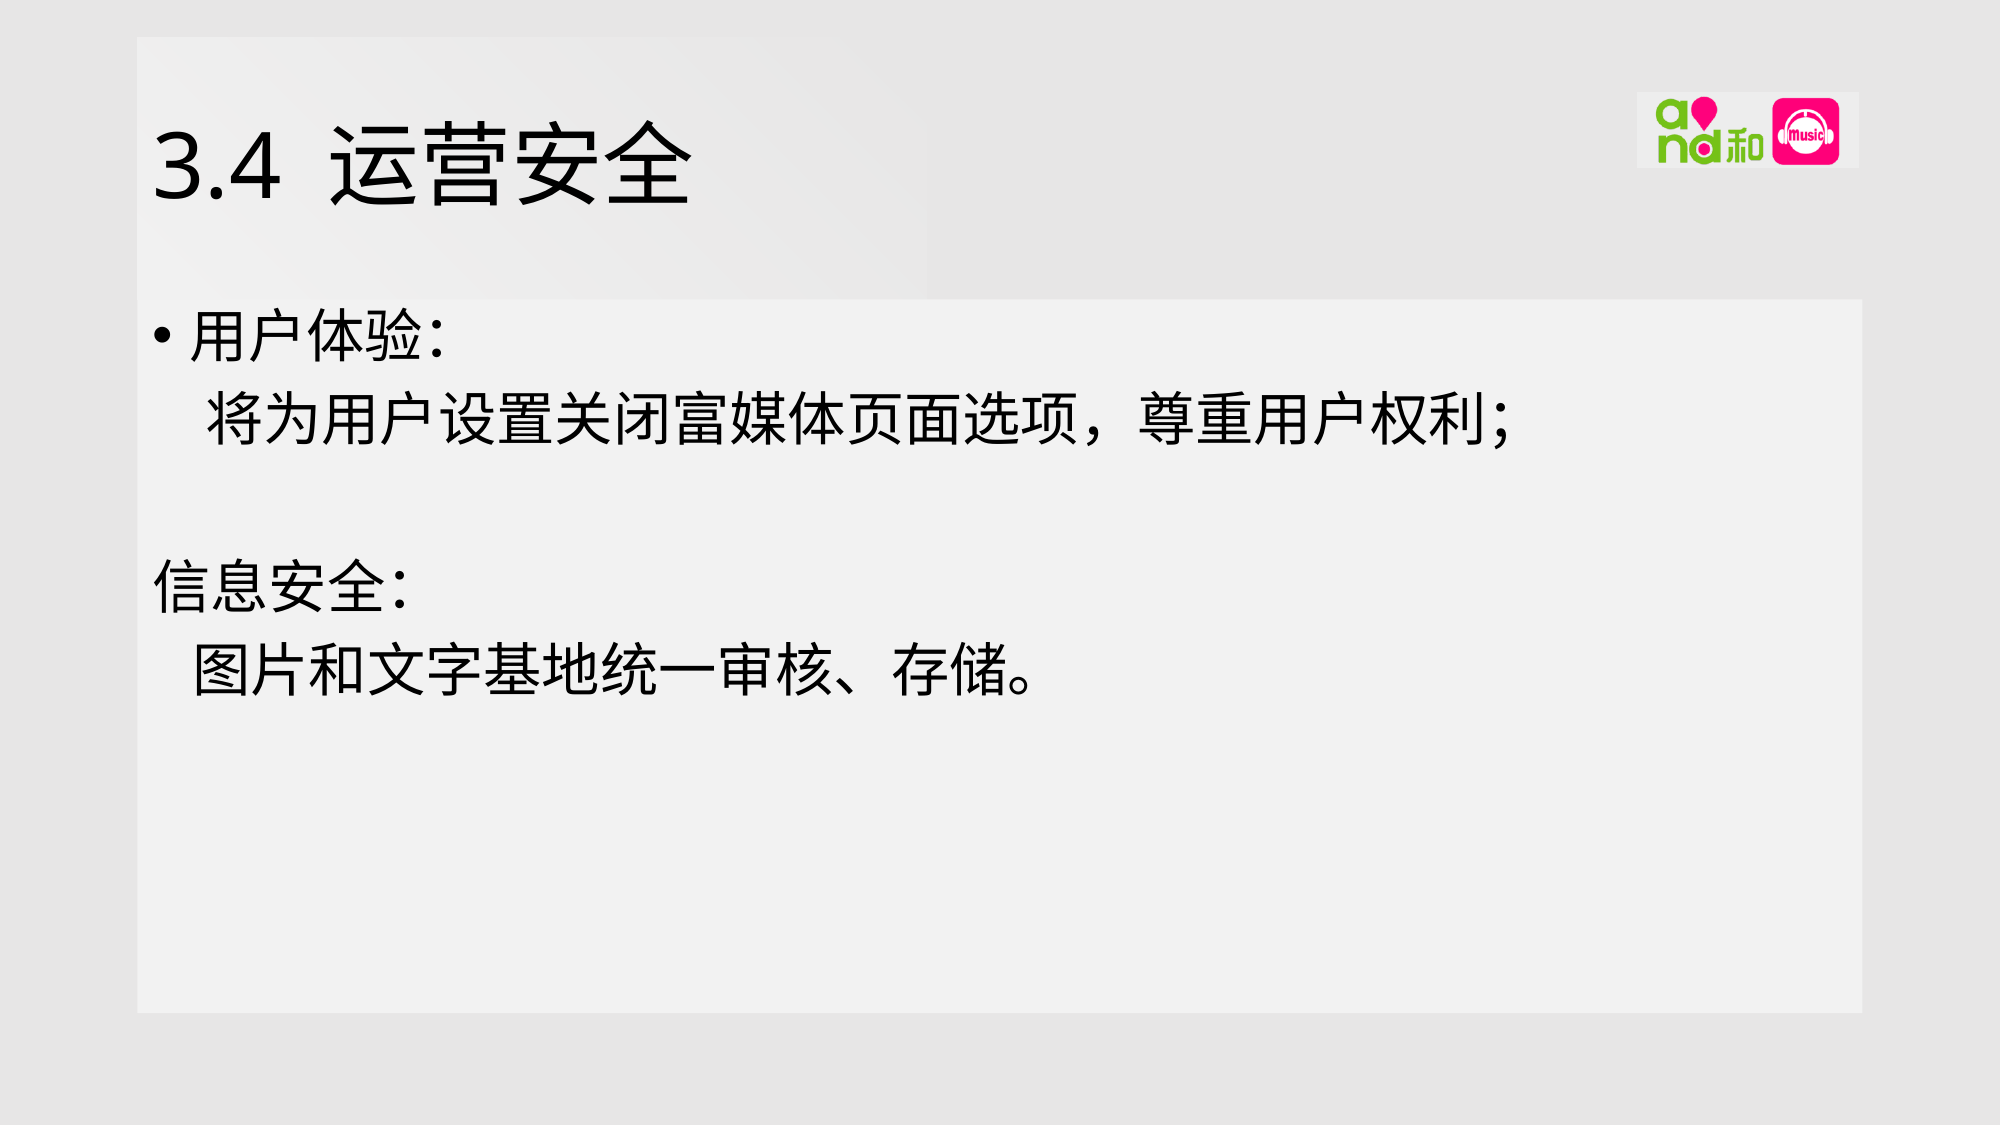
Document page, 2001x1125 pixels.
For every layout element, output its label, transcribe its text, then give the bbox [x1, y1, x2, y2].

list 用户体验： 将为用户设置关闭富媒体页面选项，尊重用户权利； 信息安全： 图片和文字基地统一审核、存储。 [137, 299, 1863, 1014]
title 3.4 运营安全 [137, 59, 1863, 278]
